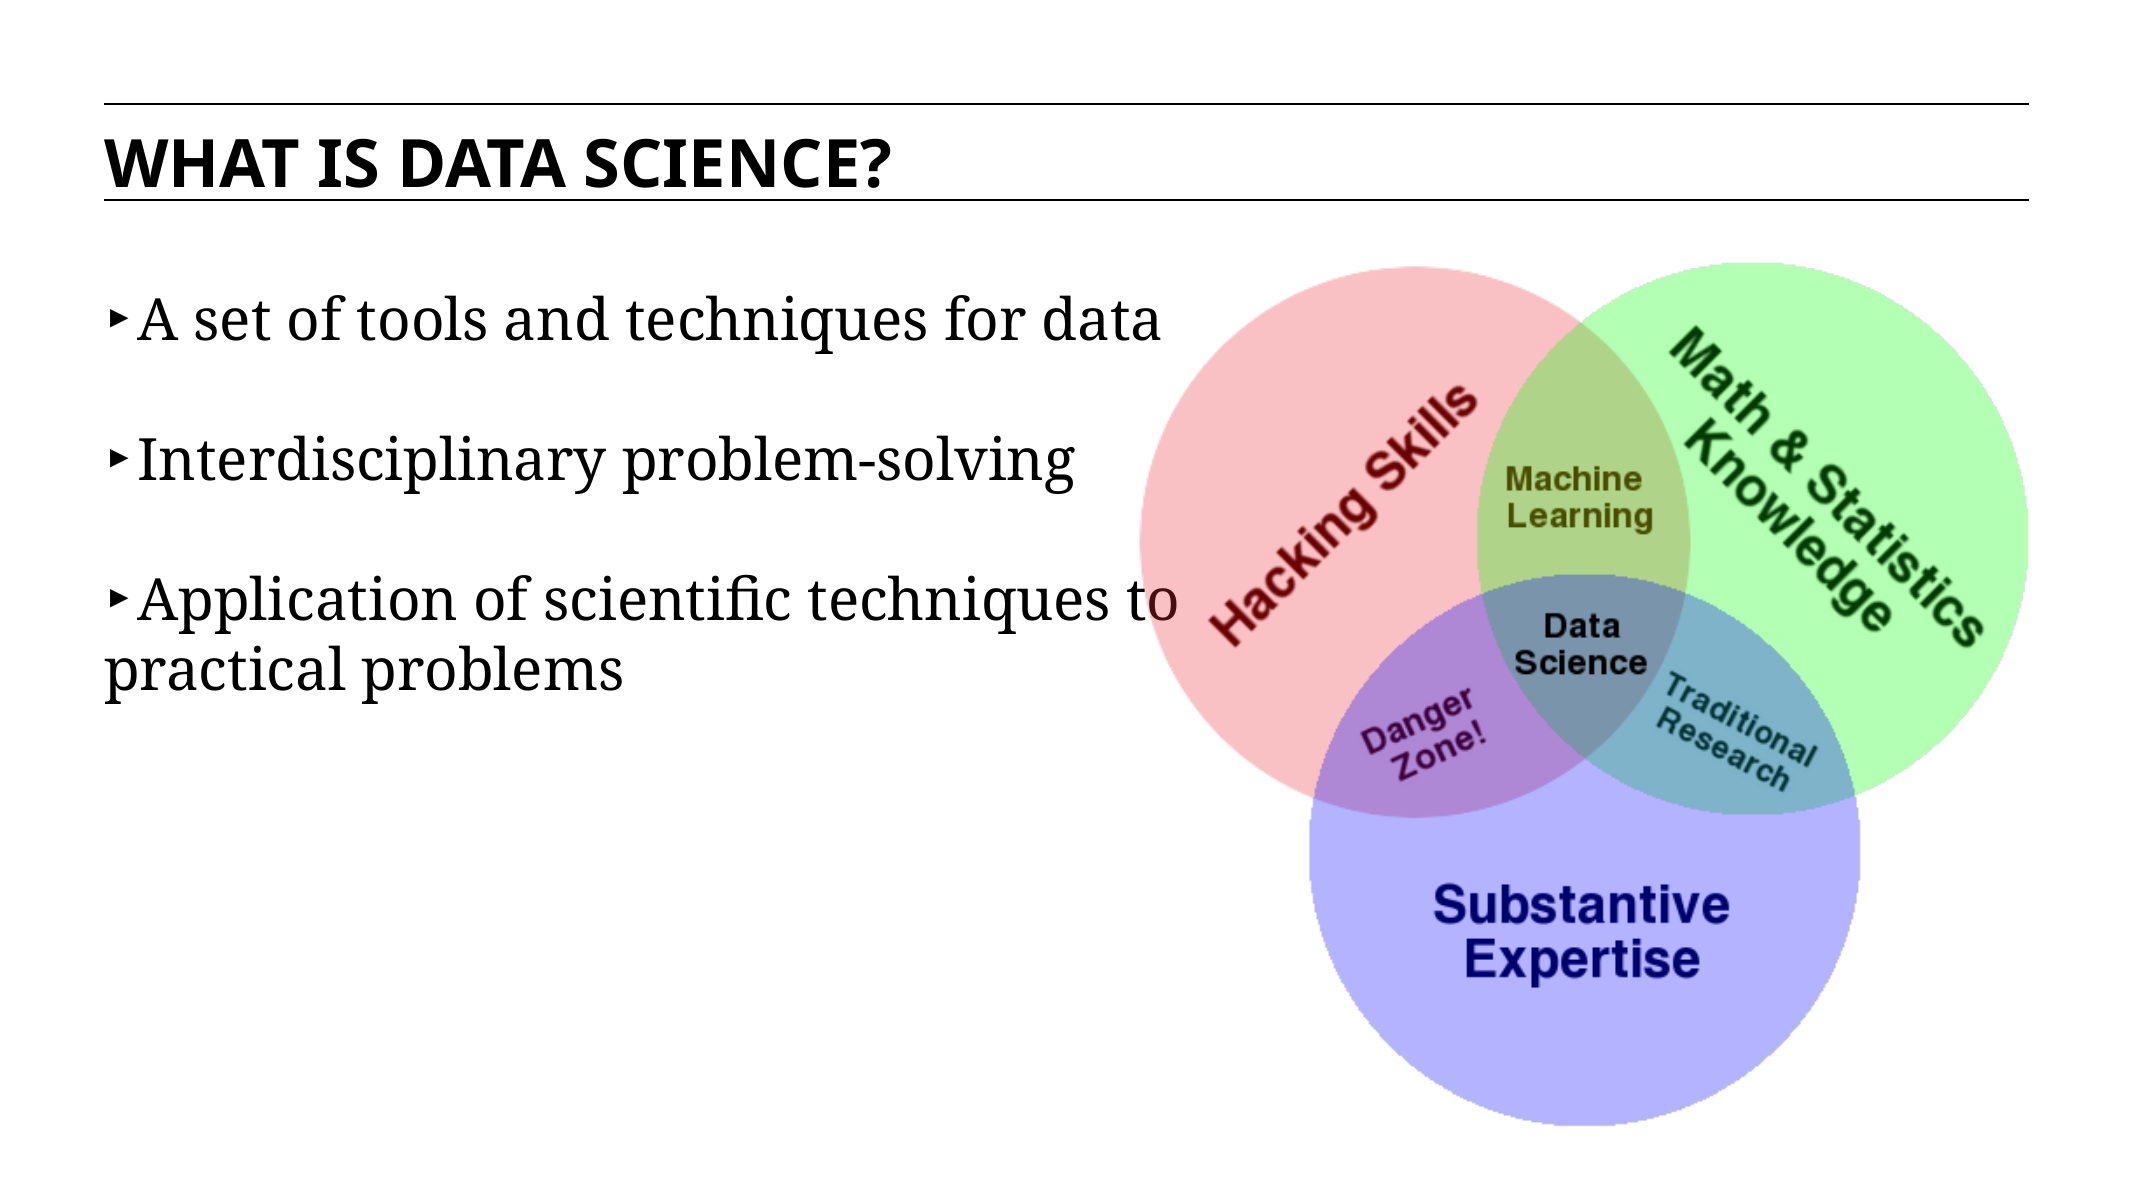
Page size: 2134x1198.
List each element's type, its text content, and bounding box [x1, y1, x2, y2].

list A set of tools and techniques for data Interdisciplinary problem-solving Application of scientific techniques to practical problems [104, 212, 2030, 837]
picture [1120, 260, 2044, 1142]
text_box WHAT IS DATA SCIENCE? [104, 120, 1371, 192]
